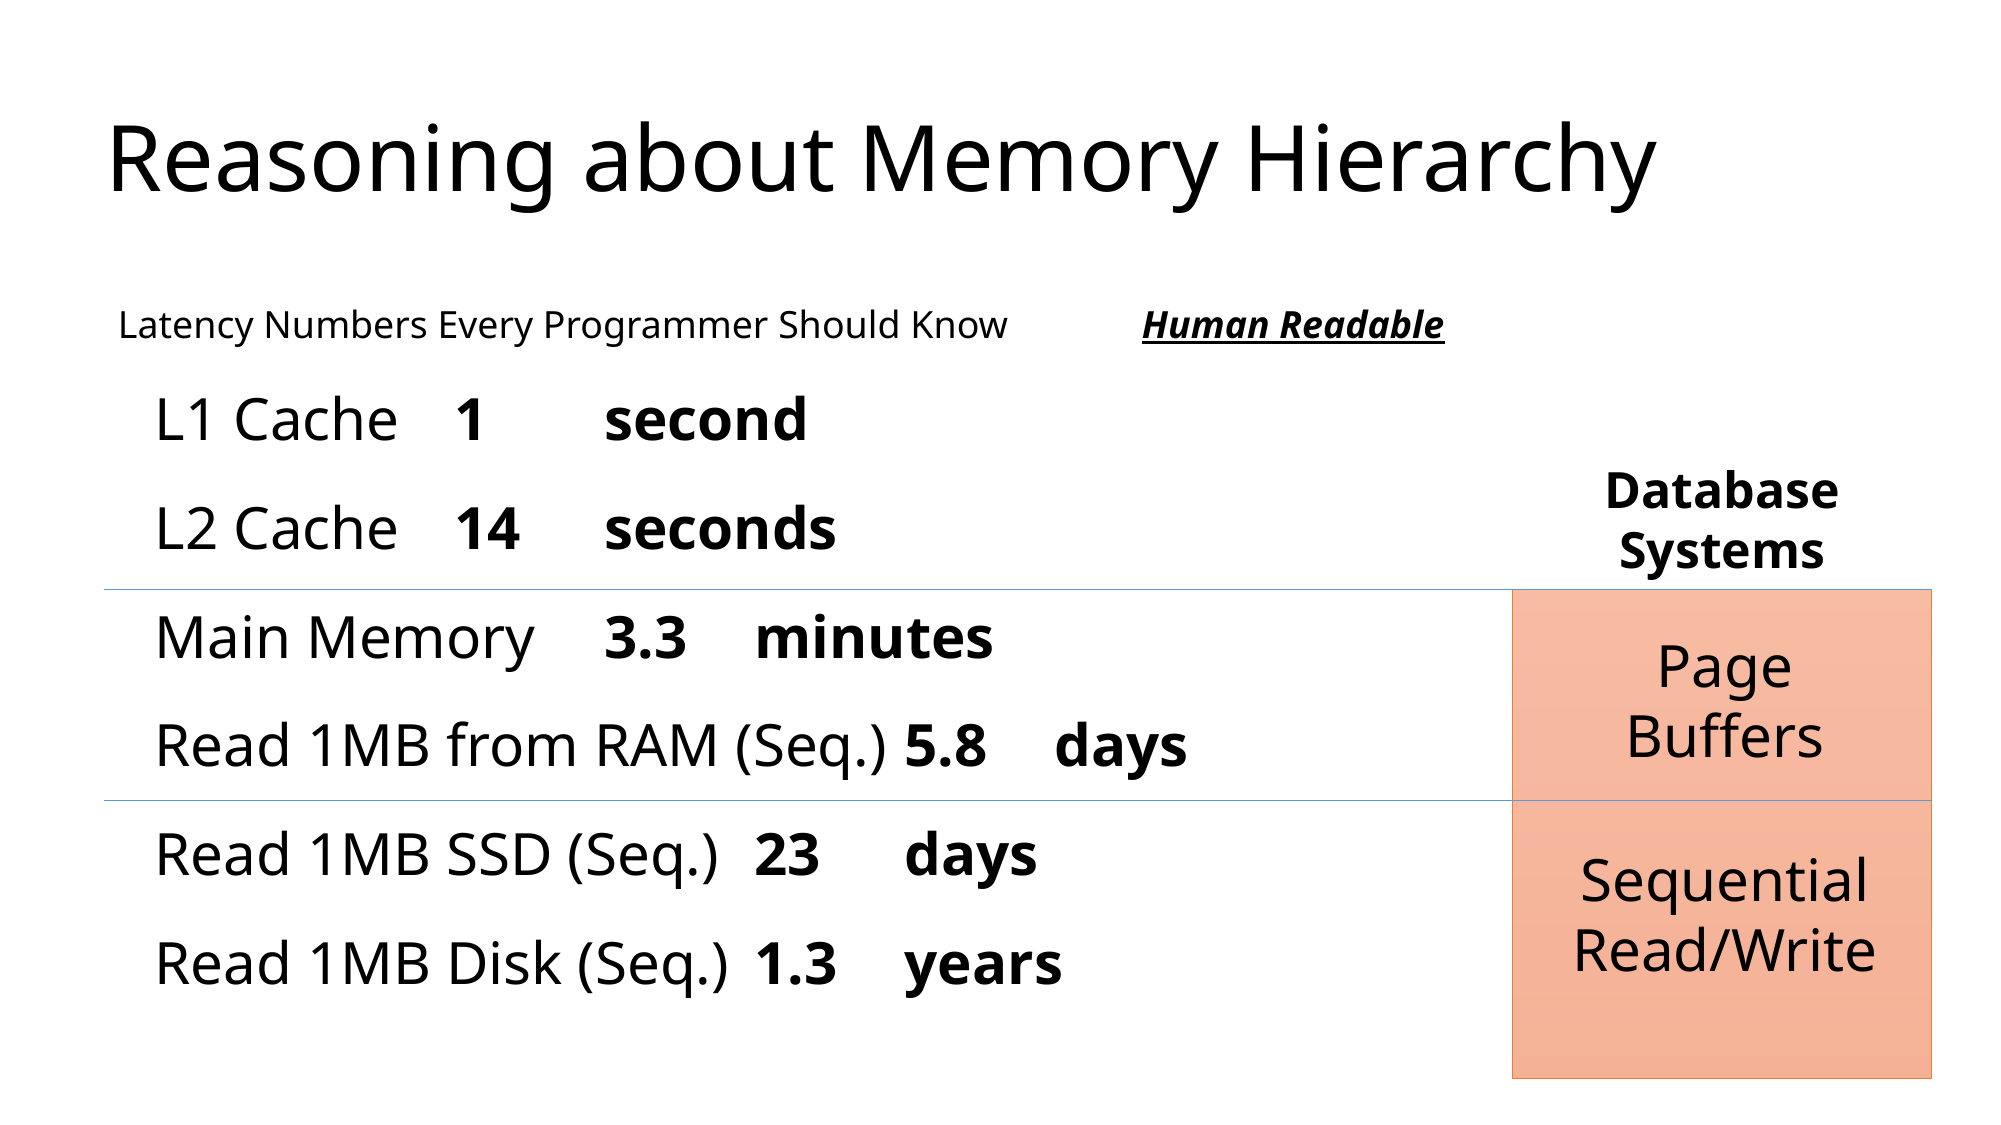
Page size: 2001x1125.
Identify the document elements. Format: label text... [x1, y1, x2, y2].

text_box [1512, 590, 1932, 800]
text_box Human Readable [1127, 293, 1460, 354]
text_box Latency Numbers Every Programmer Should Know [103, 293, 1025, 354]
list L1 Cache 1 second L2 Cache 14 seconds Main Memory 3.3 minutes Read 1MB from RAM (Seq.) 5.8 days Read 1MB SSD (Seq.) 23 days Read 1MB Disk (Seq.) 1.3 years [137, 801, 1512, 1019]
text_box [1512, 801, 1932, 1079]
title Reasoning about Memory Hierarchy [90, 52, 1863, 271]
list L1 Cache 1 second L2 Cache 14 seconds Main Memory 3.3 minutes Read 1MB from RAM (Seq.) 5.8 days Read 1MB SSD (Seq.) 23 days Read 1MB Disk (Seq.) 1.3 years [137, 382, 1863, 589]
list L1 Cache 1 second L2 Cache 14 seconds Main Memory 3.3 minutes Read 1MB from RAM (Seq.) 5.8 days Read 1MB SSD (Seq.) 23 days Read 1MB Disk (Seq.) 1.3 years [137, 590, 1512, 800]
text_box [1512, 451, 1932, 589]
